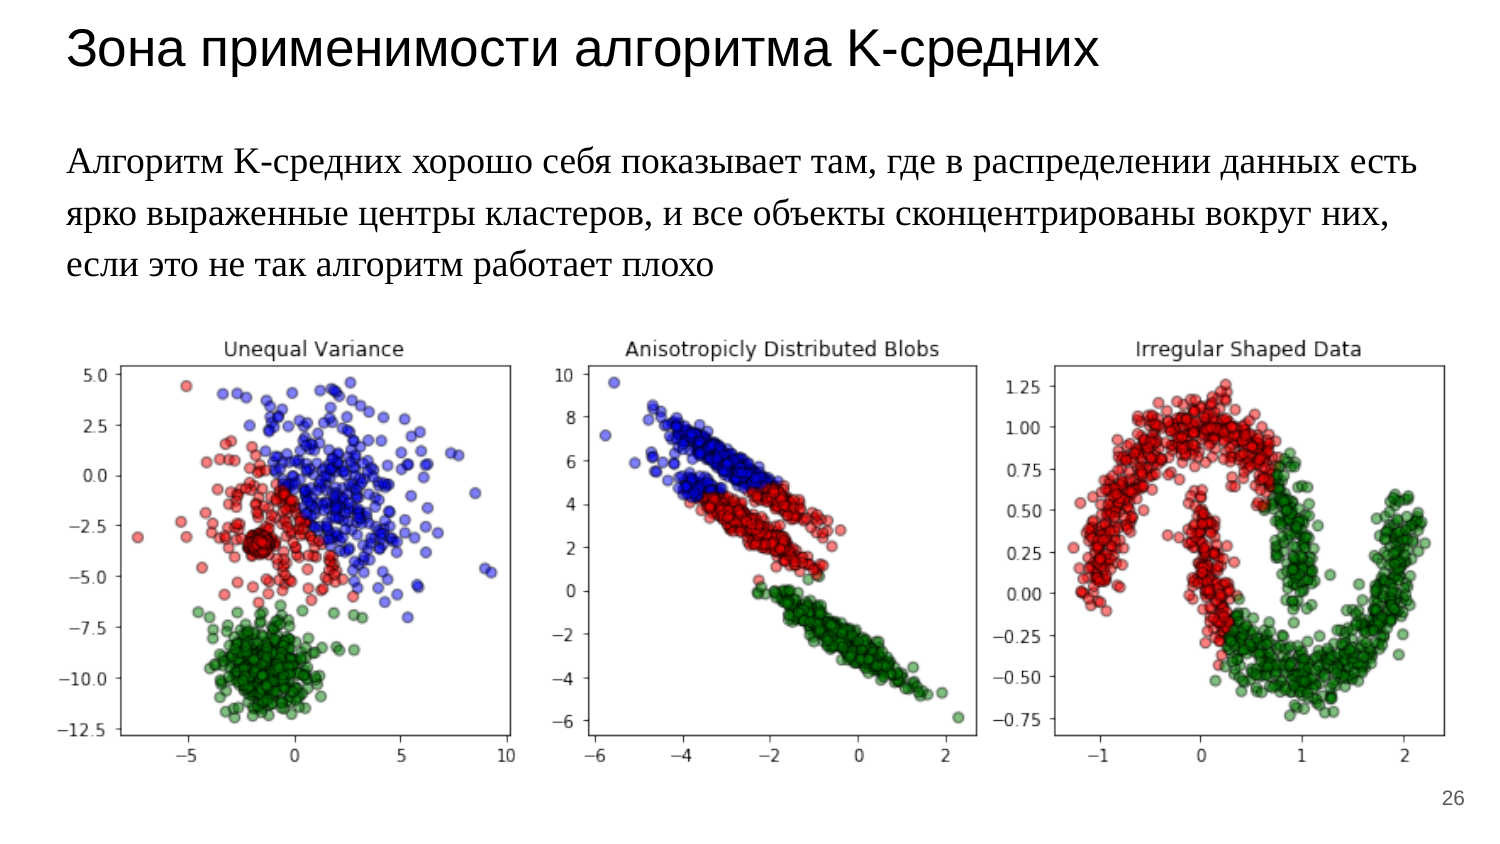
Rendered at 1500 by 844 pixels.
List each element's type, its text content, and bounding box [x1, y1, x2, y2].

picture [43, 327, 1456, 776]
title Зона применимости алгоритма K-средних [51, 0, 1449, 92]
slide_number ‹#› [1389, 764, 1480, 830]
list Алгоритм K-средних хорошо себя показывает там, где в распределении данных есть ярко выраженные центры кластеров, и все объекты сконцентрированы вокруг них, если это не так алгоритм работает плохо [51, 114, 1449, 326]
